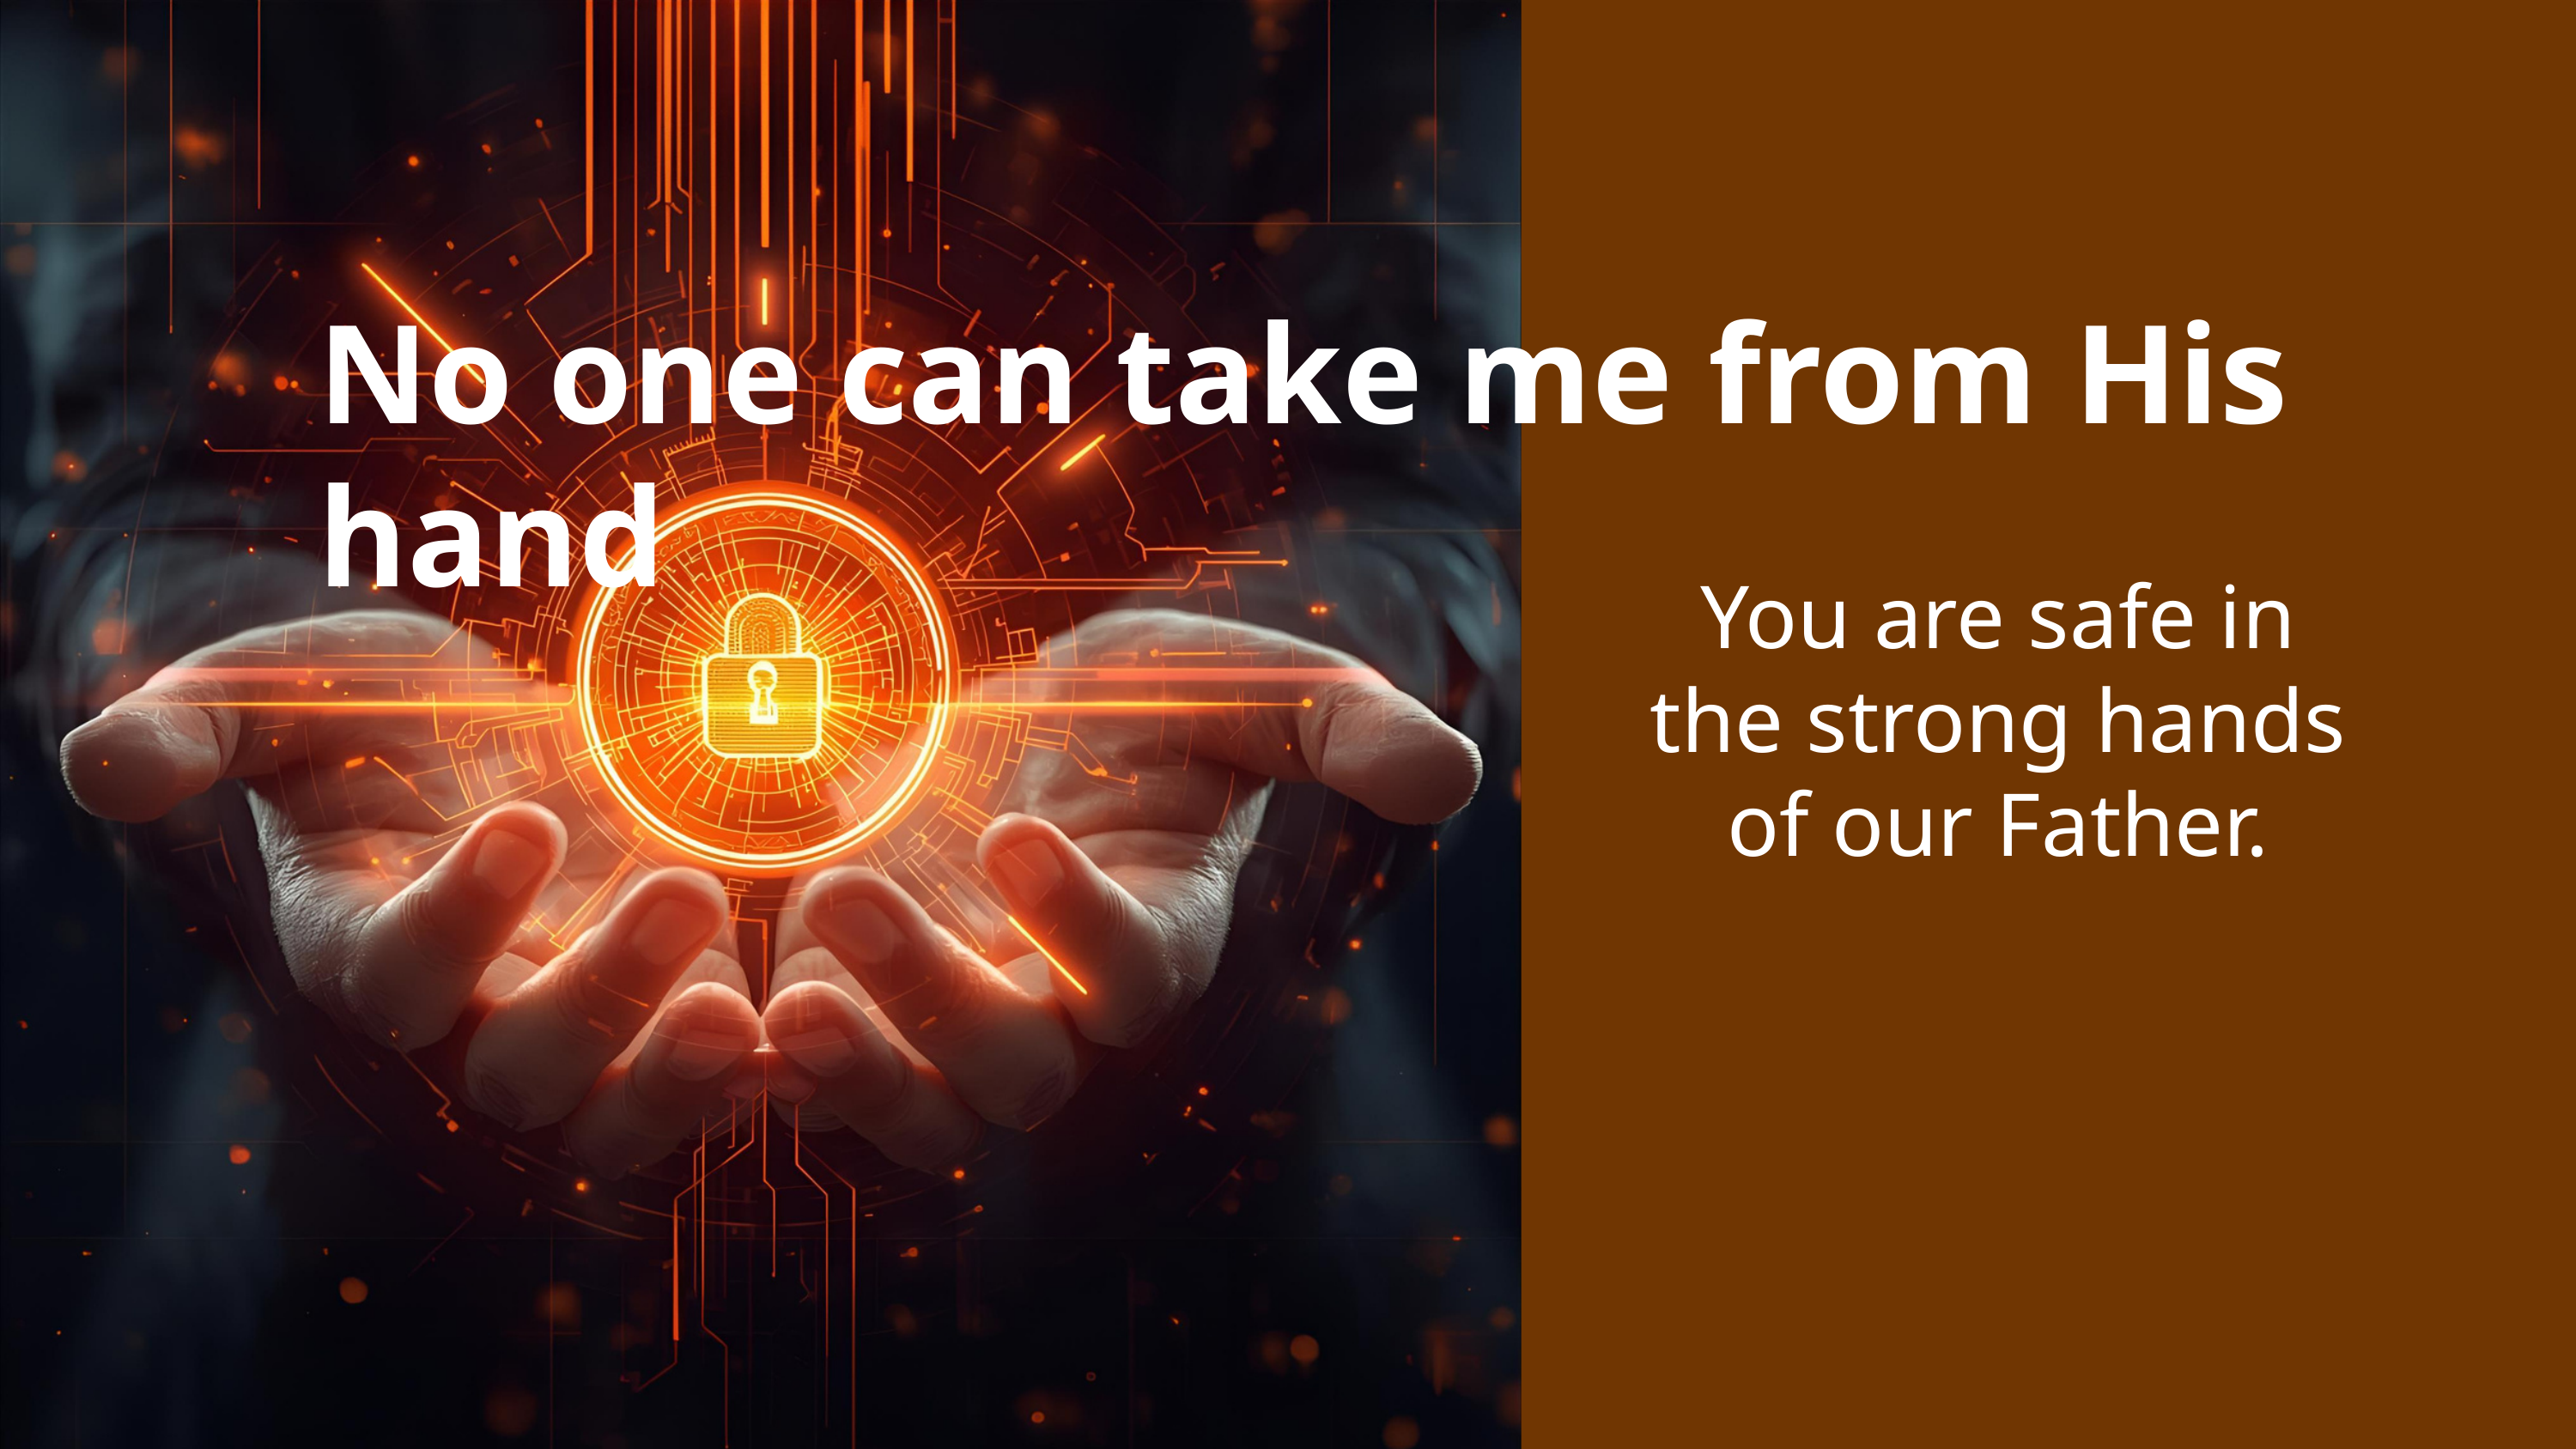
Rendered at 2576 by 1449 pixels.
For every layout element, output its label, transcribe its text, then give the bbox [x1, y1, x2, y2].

text_box No one can take me from His hand [318, 123, 2324, 615]
text_box [0, 0, 1522, 1449]
text_box You are safe in the strong hands of our Father. [1632, 561, 2365, 874]
